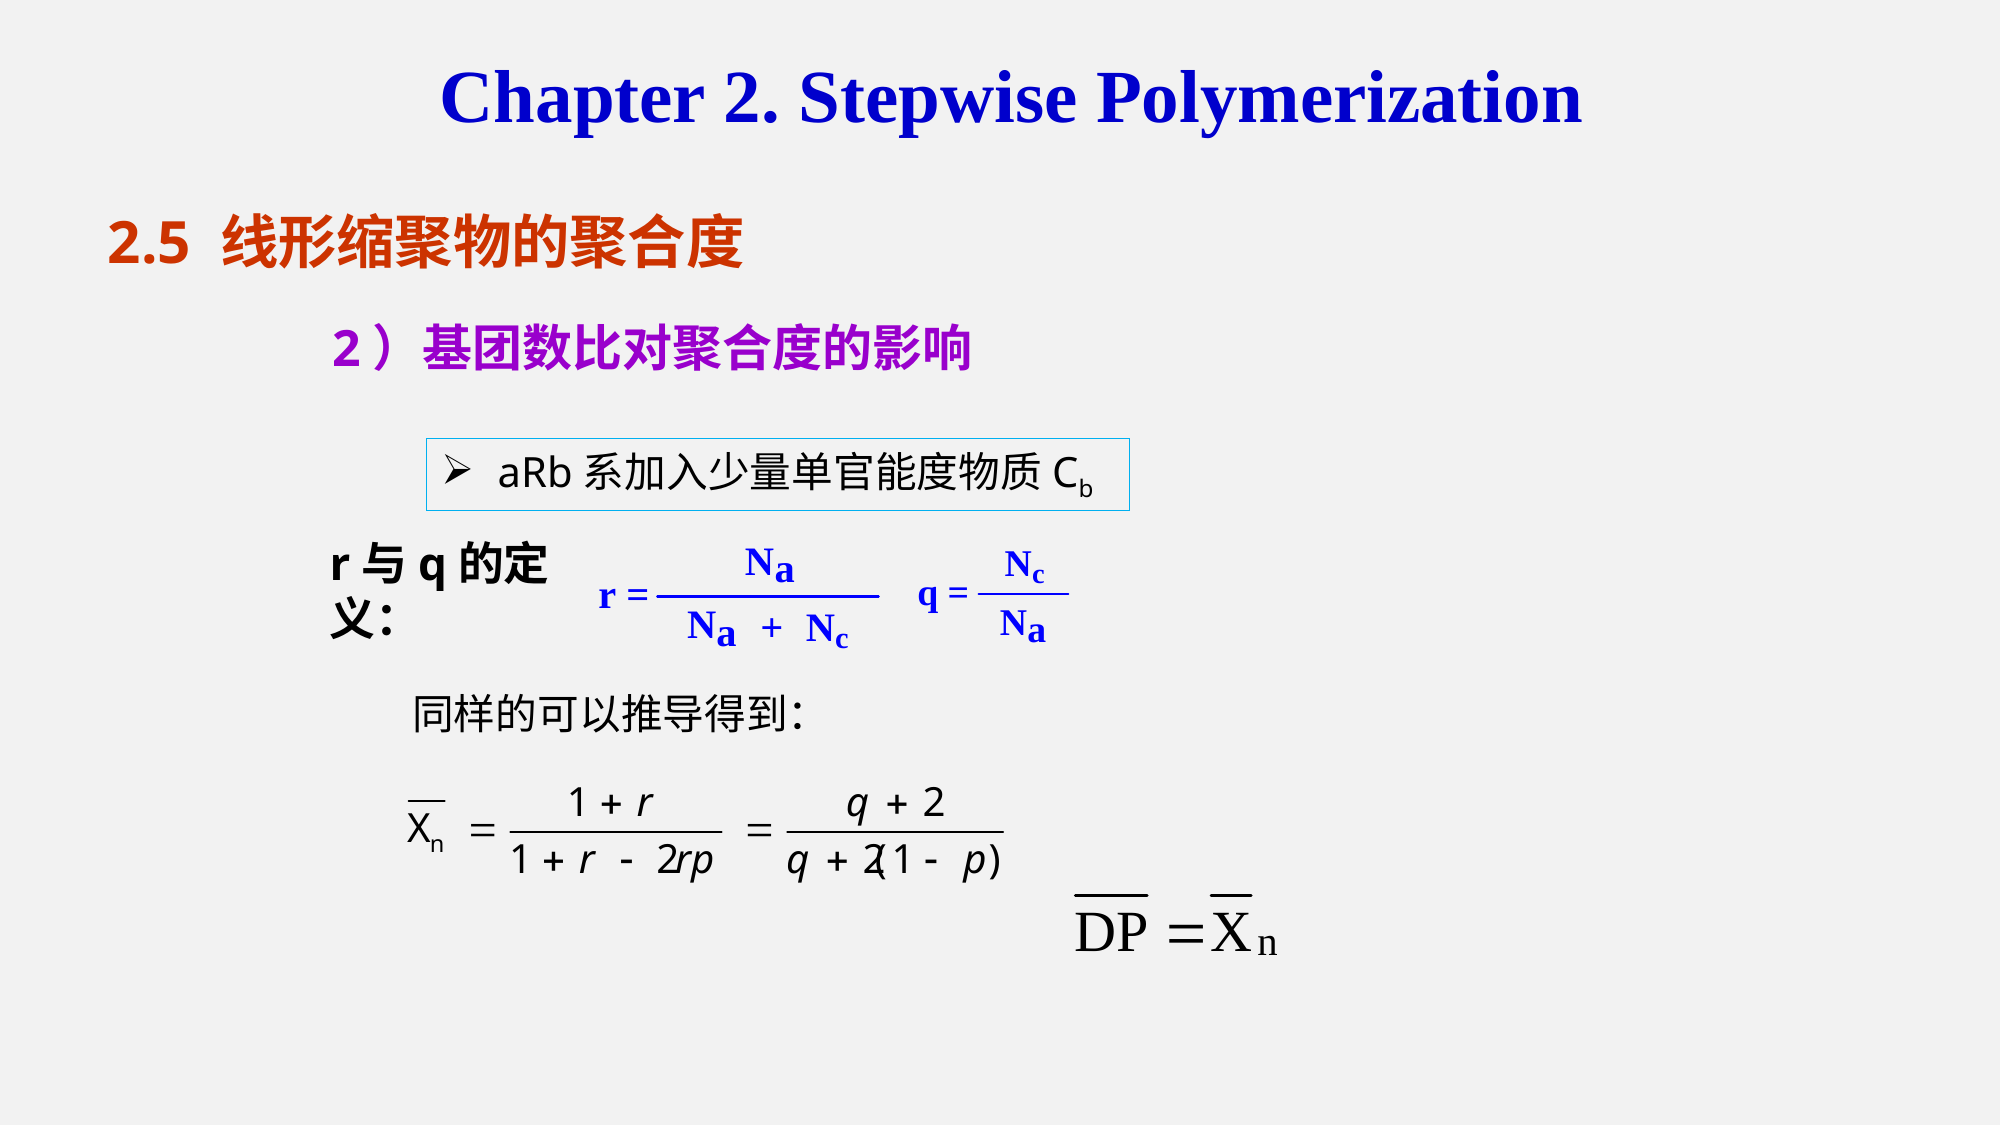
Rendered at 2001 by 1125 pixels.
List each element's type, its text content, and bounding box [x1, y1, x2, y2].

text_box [1063, 881, 1291, 970]
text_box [917, 542, 1071, 654]
text_box Chapter 2. Stepwise Polymerization [424, 40, 1599, 146]
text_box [401, 774, 1013, 886]
text_box r与q的定义： [314, 527, 622, 652]
text_box 2.5 线形缩聚物的聚合度 [93, 197, 1464, 282]
text_box aRb系加入少量单官能度物质Cb [426, 438, 1130, 511]
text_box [598, 538, 882, 658]
text_box 同样的可以推导得到： [397, 680, 1638, 746]
text_box 2）基团数比对聚合度的影响 [317, 309, 1132, 388]
